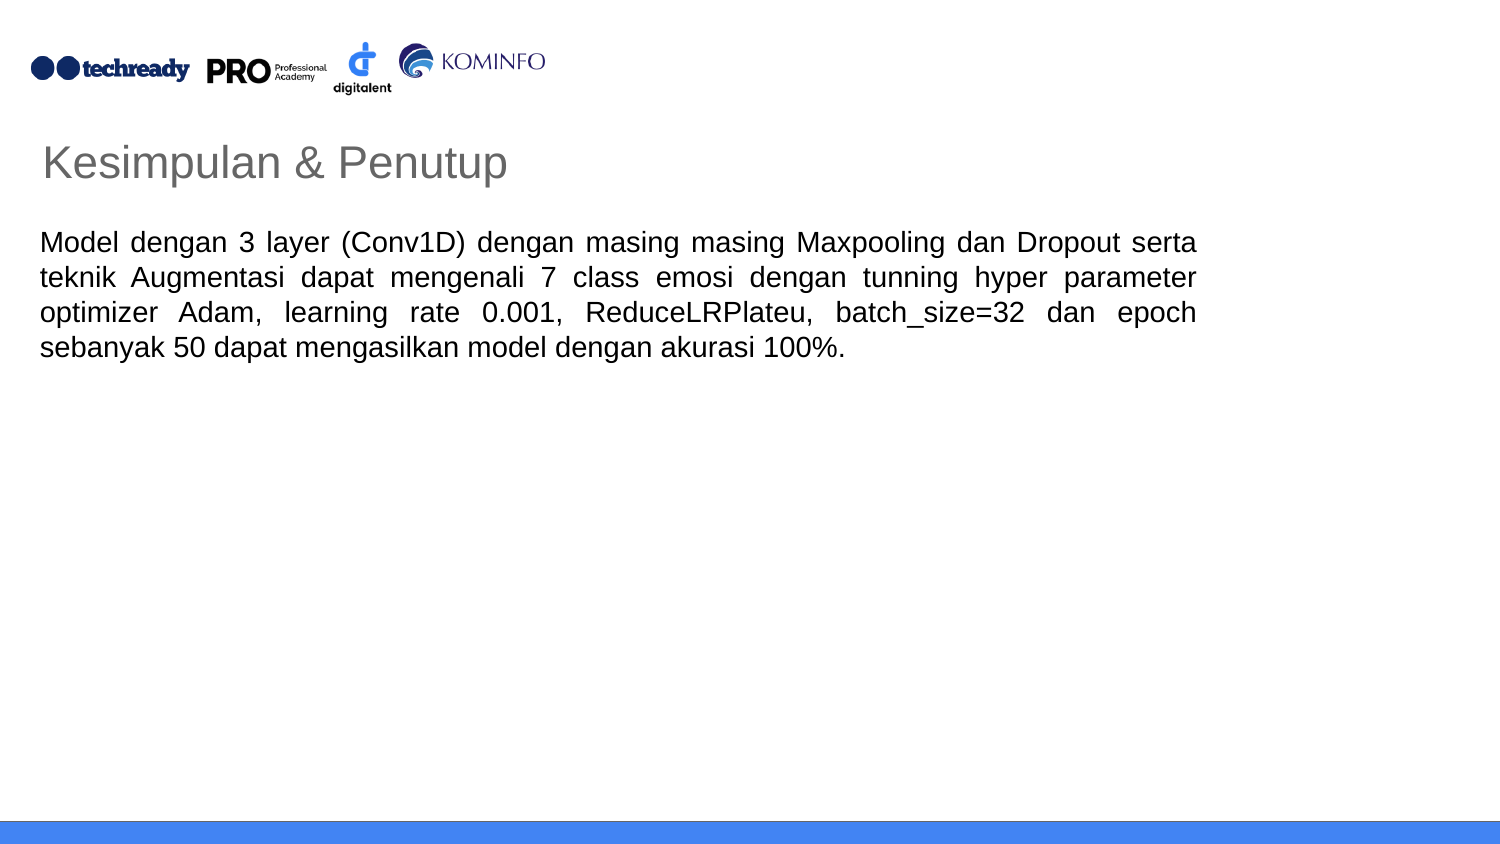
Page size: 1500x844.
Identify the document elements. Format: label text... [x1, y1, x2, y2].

text_box Kesimpulan & Penutup [27, 117, 524, 196]
text_box Model dengan 3 layer (Conv1D) dengan masing masing Maxpooling dan Dropout serta teknik Augmentasi dapat mengenali 7 class emosi dengan tunning hyper parameter optimizer Adam, learning rate 0.001, ReduceLRPlateu, batch_size=32 dan epoch sebanyak 50 dapat mengasilkan model dengan akurasi 100%. [24, 216, 1214, 371]
picture [24, 24, 557, 105]
